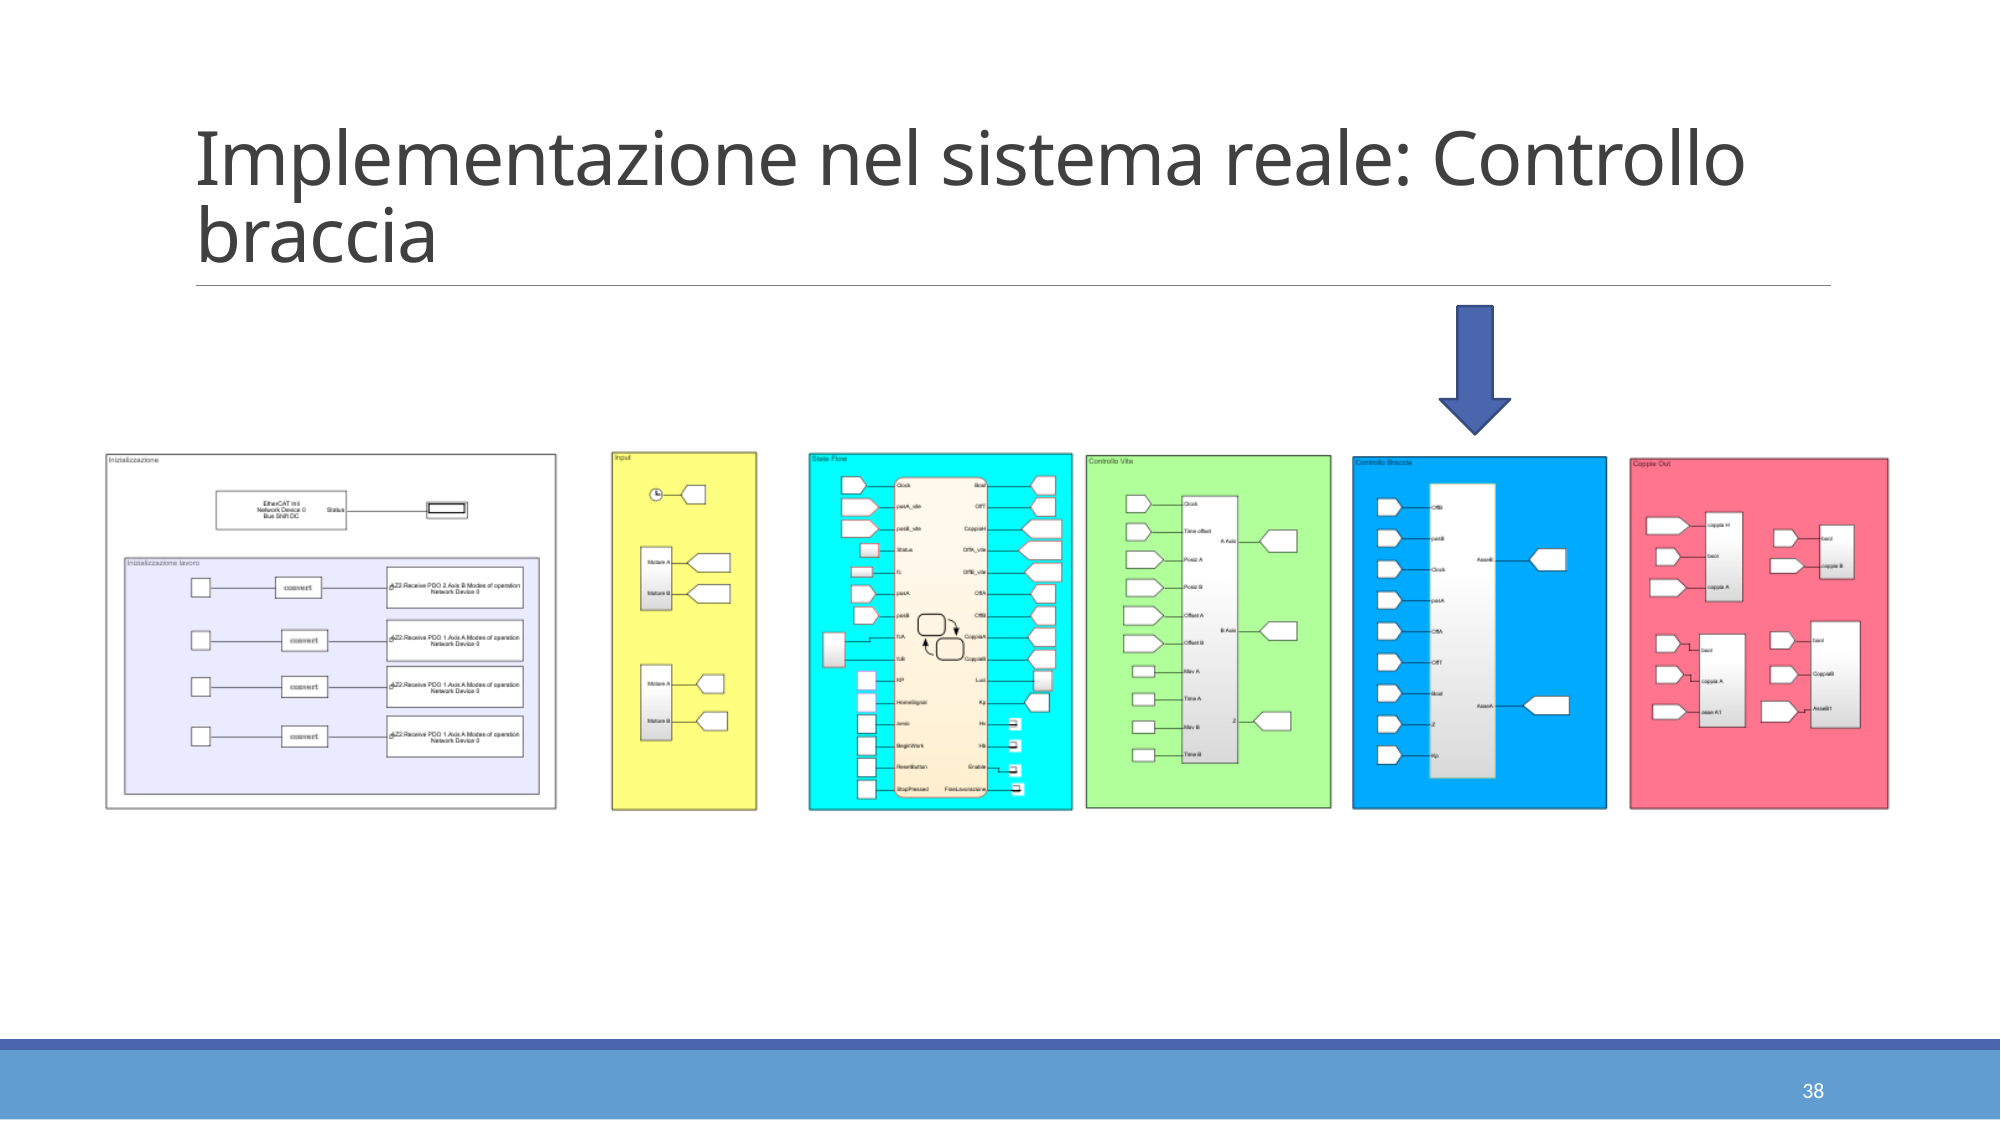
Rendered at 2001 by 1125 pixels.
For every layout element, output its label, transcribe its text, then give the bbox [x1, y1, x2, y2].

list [98, 433, 1902, 821]
slide_number 38 [1624, 1059, 1840, 1120]
text_box [1438, 304, 1512, 430]
title Implementazione nel sistema reale: Controllo braccia [180, 47, 1830, 285]
